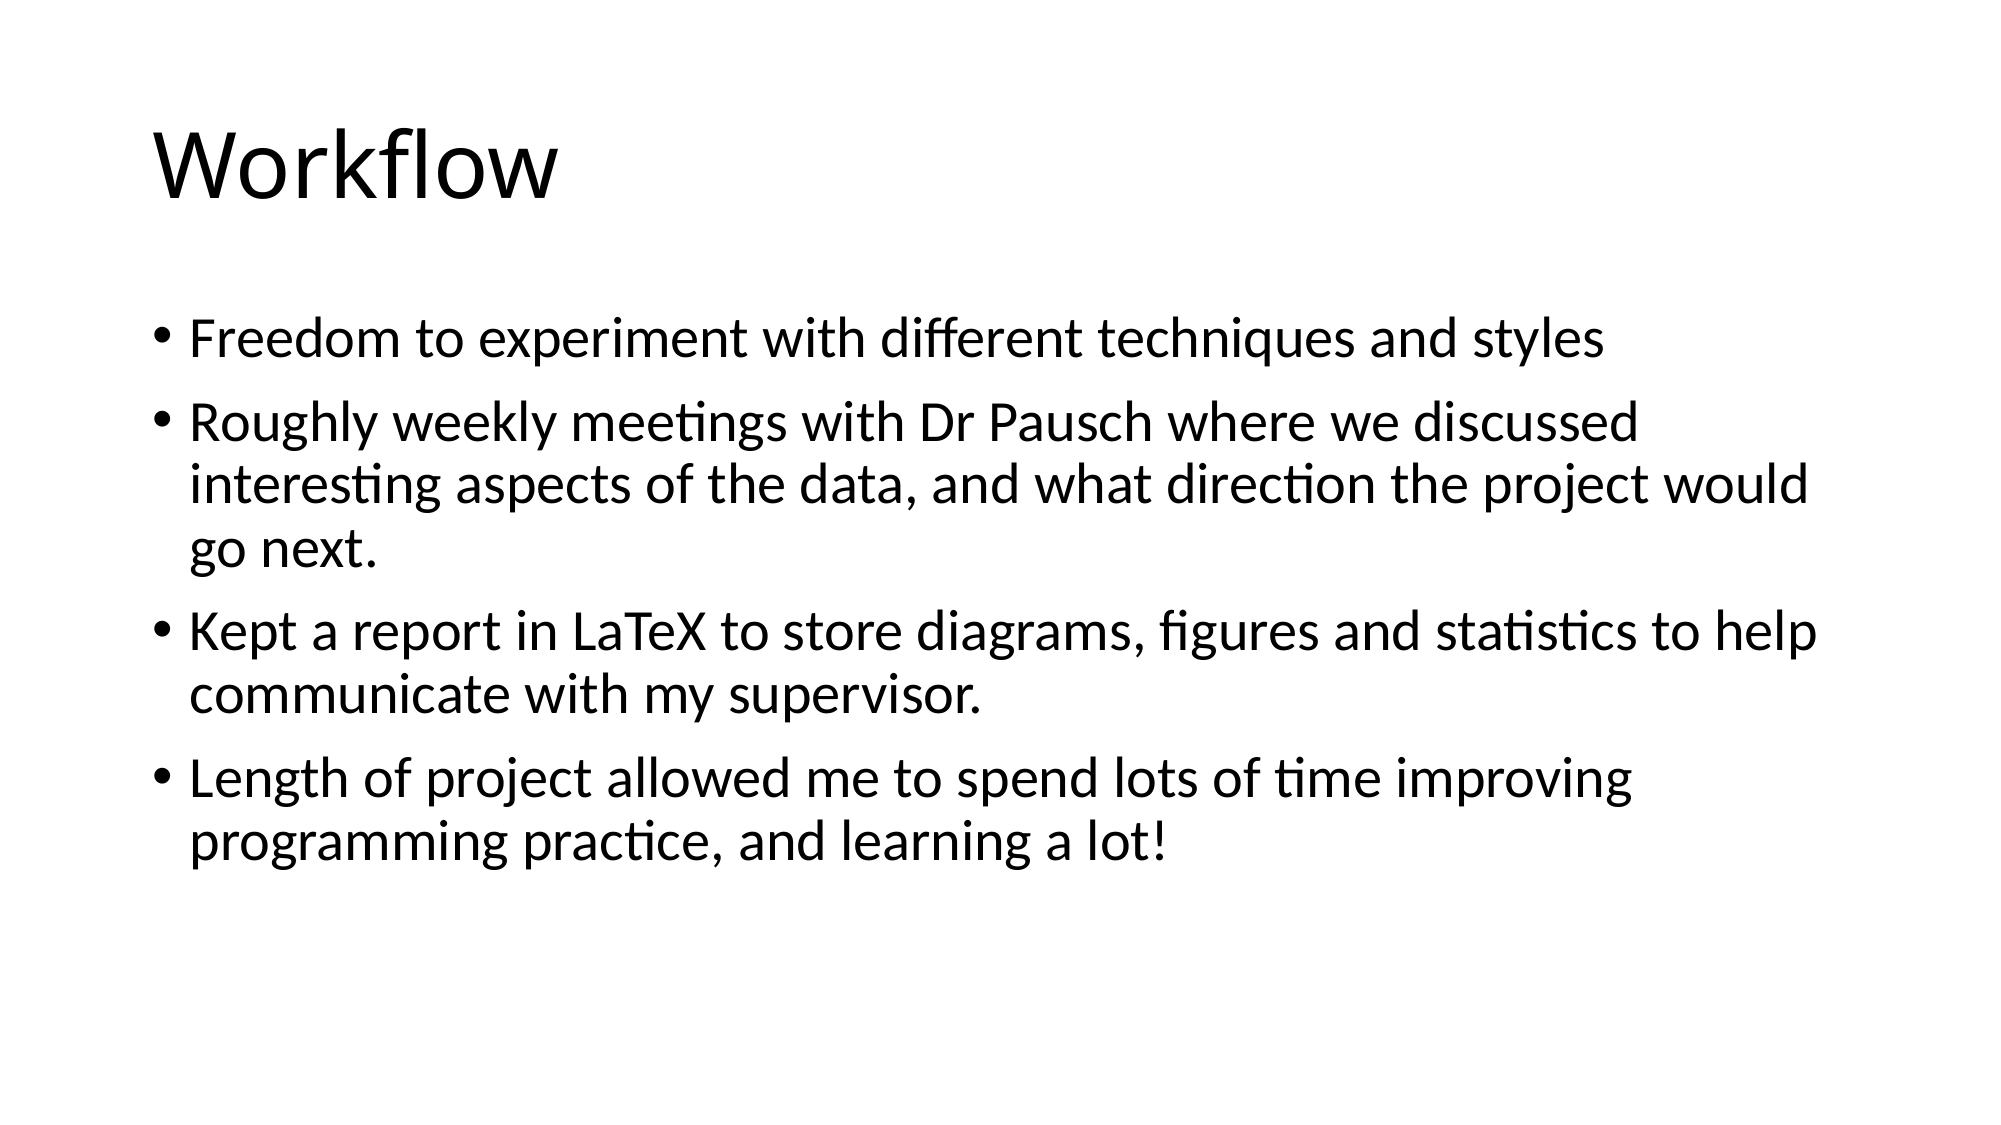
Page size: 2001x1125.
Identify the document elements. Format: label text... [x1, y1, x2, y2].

title Workflow [137, 59, 1863, 278]
list Freedom to experiment with different techniques and styles Roughly weekly meetings with Dr Pausch where we discussed interesting aspects of the data, and what direction the project would go next. Kept a report in LaTeX to store diagrams, figures and statistics to help communicate with my supervisor. Length of project allowed me to spend lots of time improving programming practice, and learning a lot! [137, 299, 1863, 1014]
